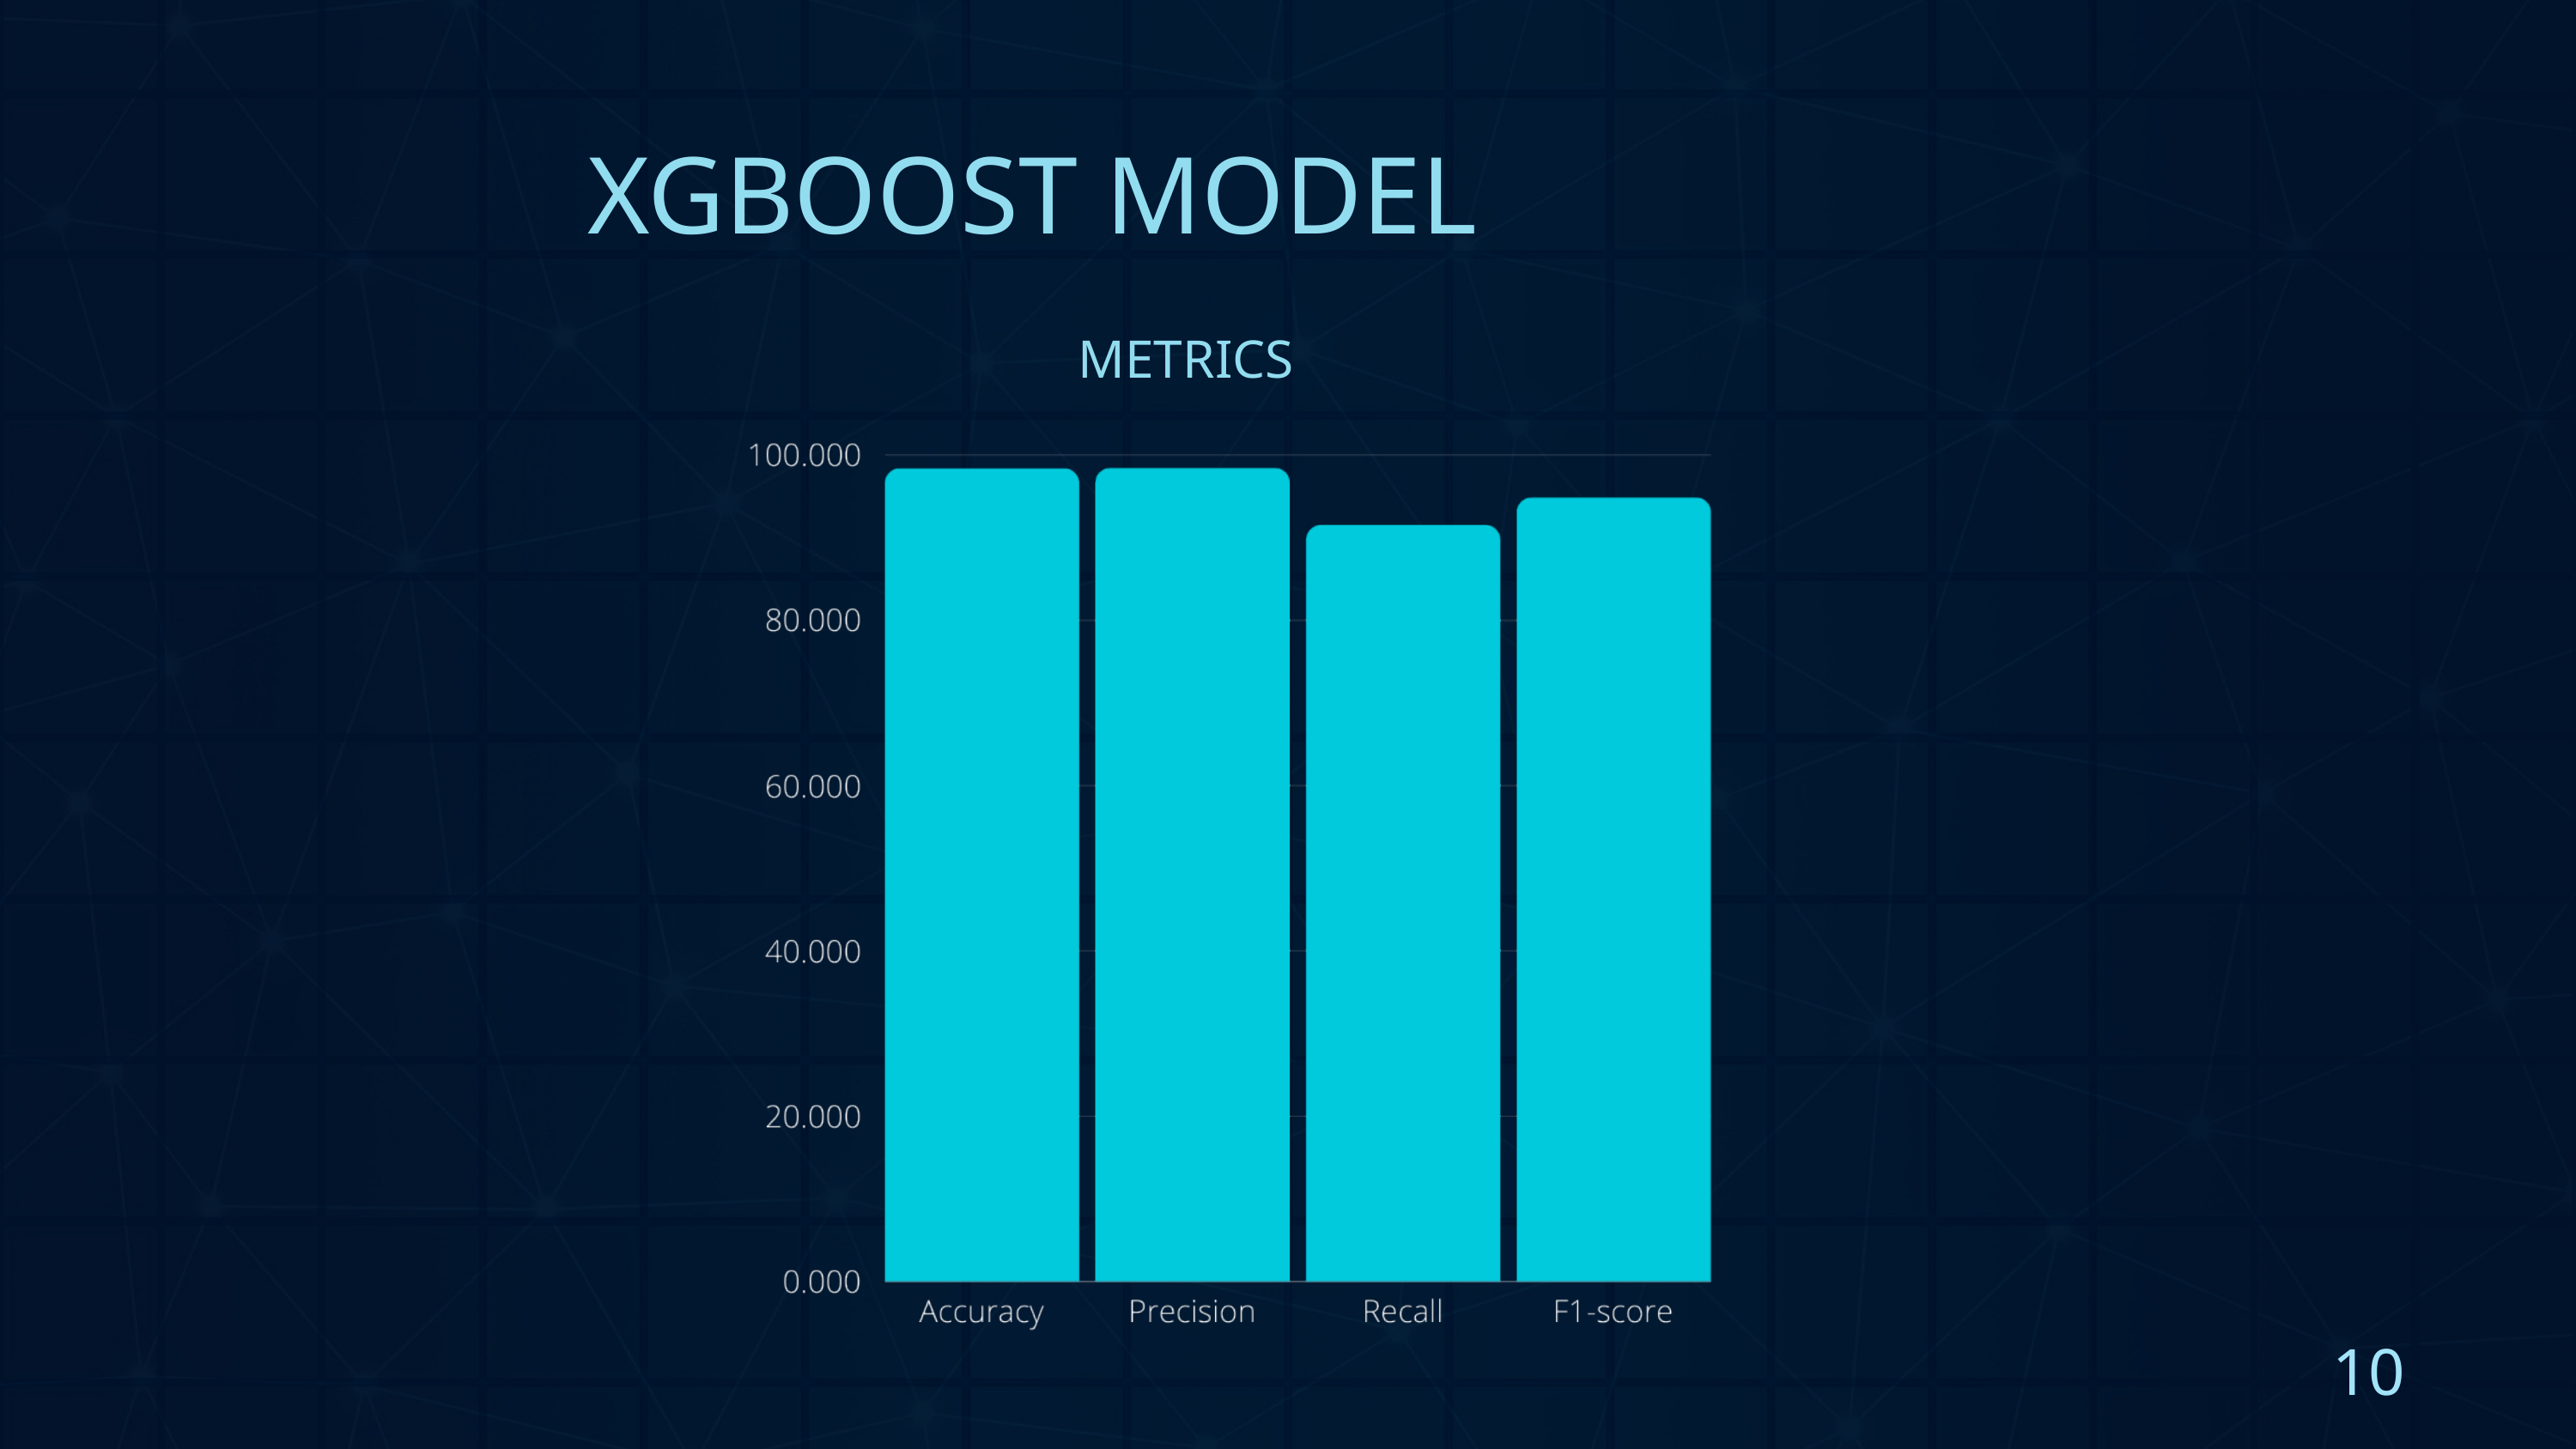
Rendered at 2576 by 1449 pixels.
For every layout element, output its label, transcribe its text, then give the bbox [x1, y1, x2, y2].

text_box METRICS [1078, 315, 1540, 345]
text_box 10 [2306, 1319, 2432, 1409]
picture [653, 346, 1808, 1427]
text_box [0, 0, 2576, 1449]
text_box XGBOOST MODEL [587, 106, 1943, 256]
